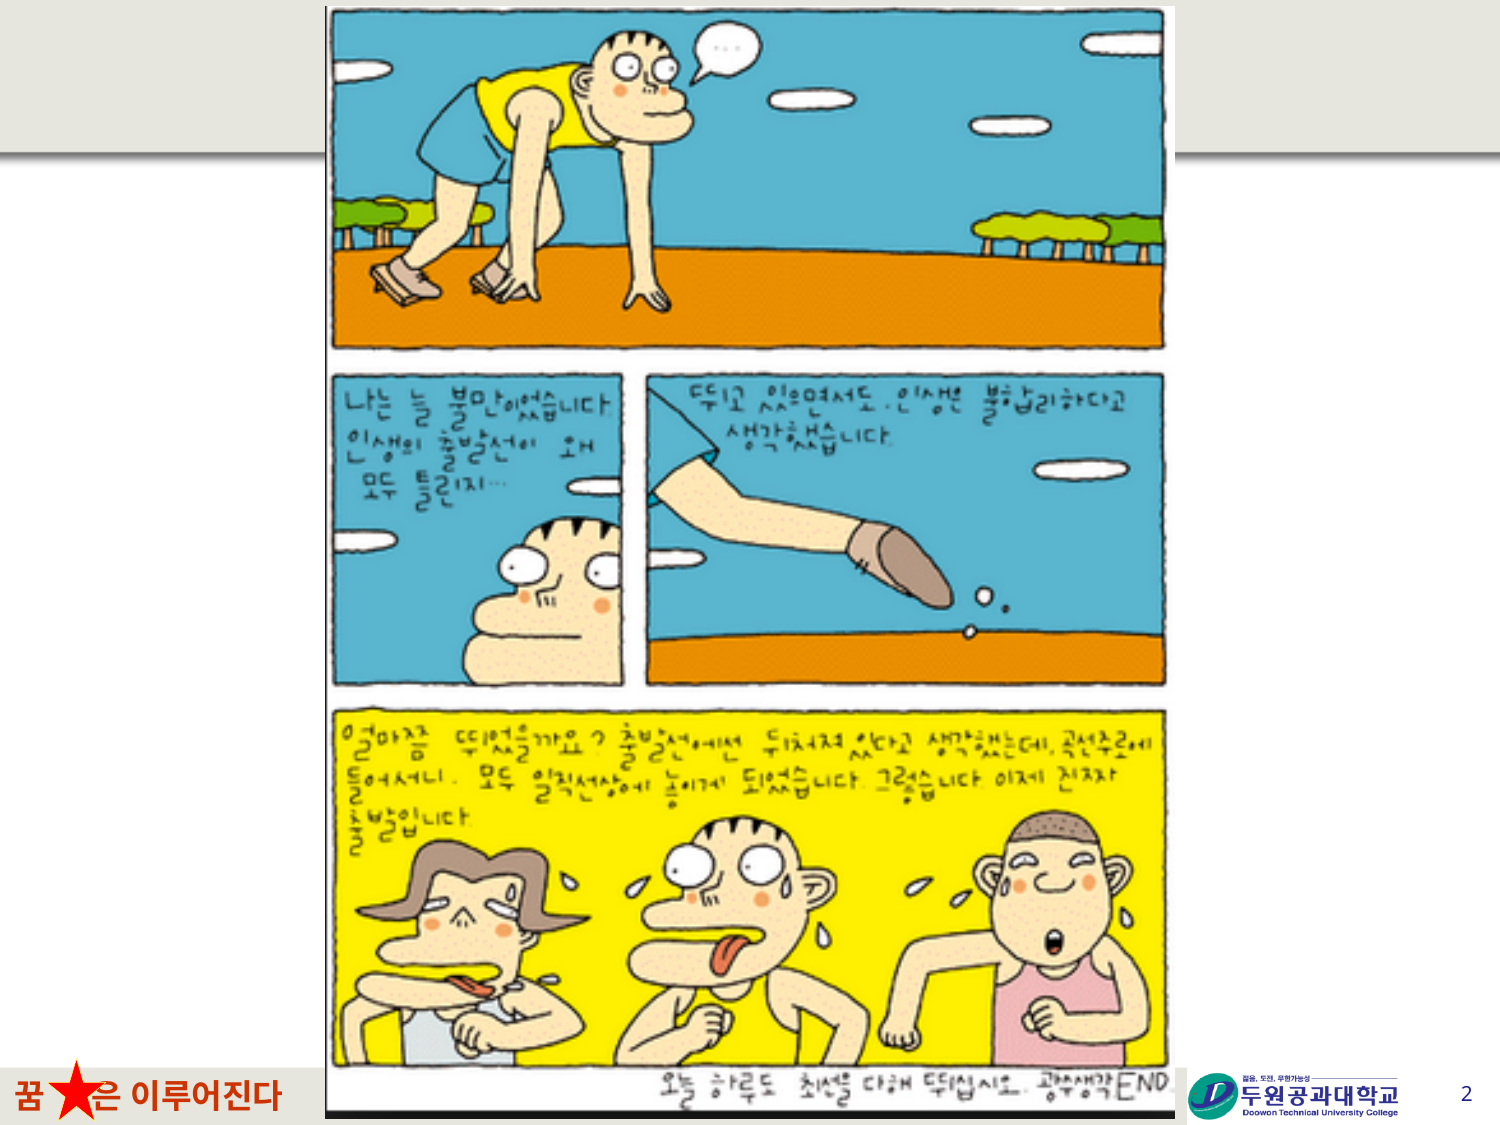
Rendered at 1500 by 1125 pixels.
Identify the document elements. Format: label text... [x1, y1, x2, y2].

picture [0, 0, 1500, 1125]
slide_number 2 [1399, 1071, 1488, 1119]
picture [100, 1085, 113, 1090]
